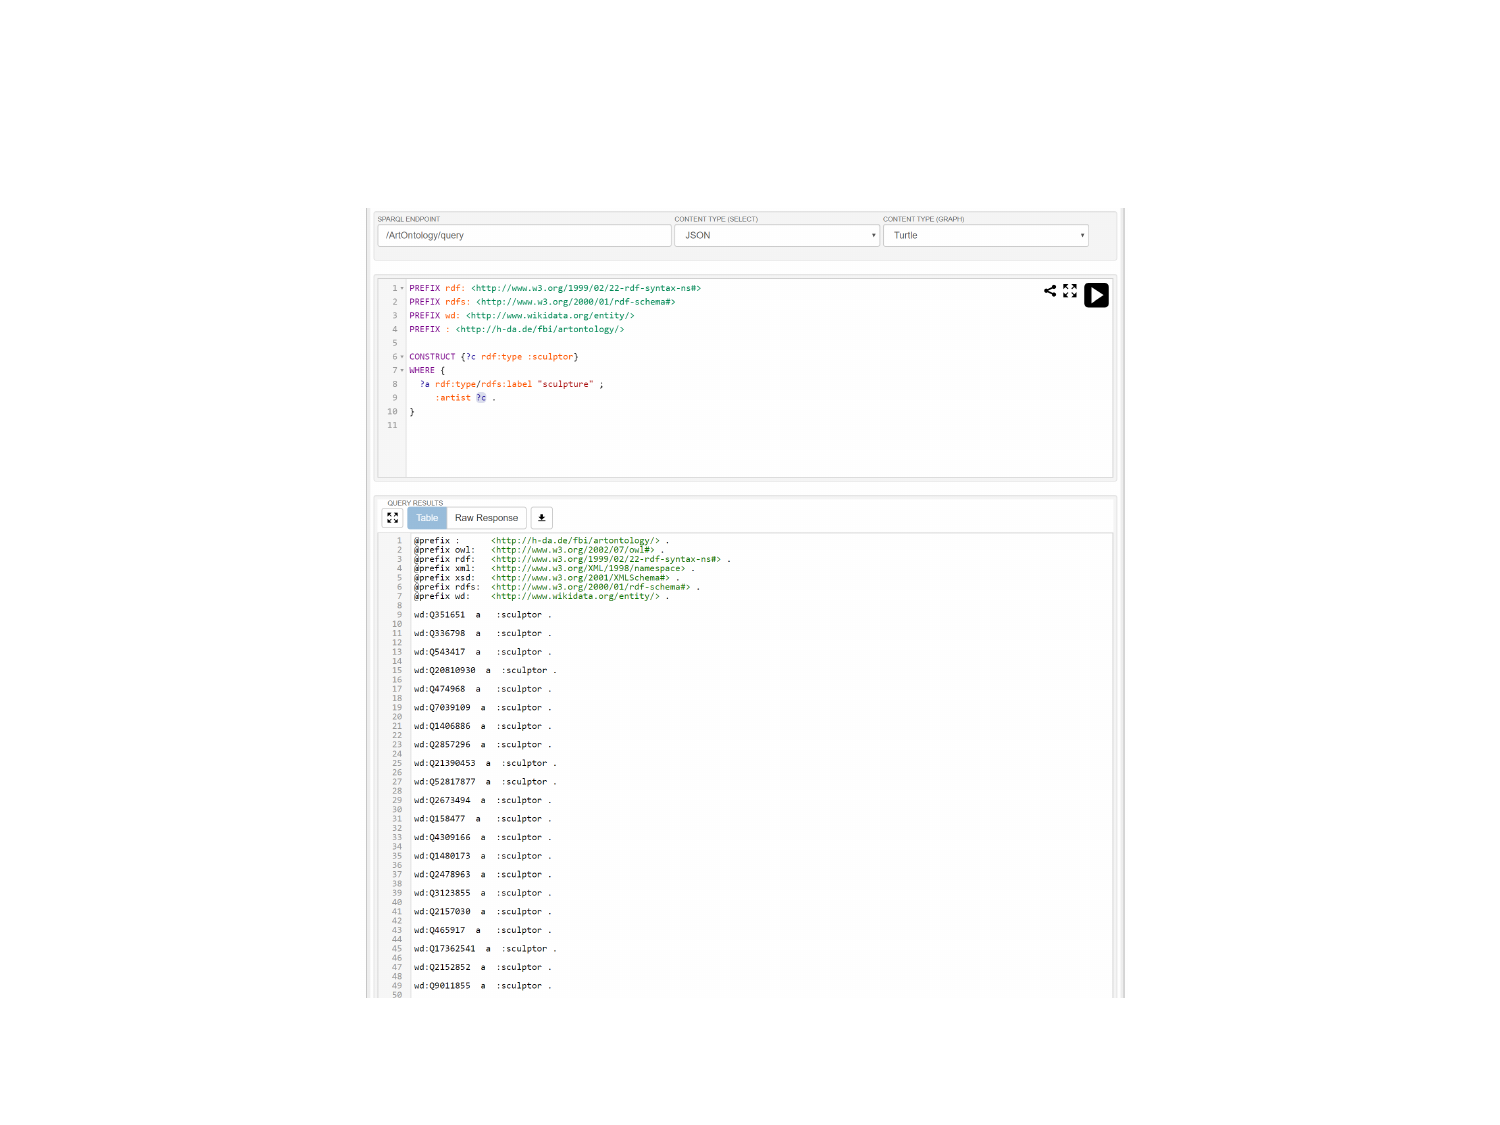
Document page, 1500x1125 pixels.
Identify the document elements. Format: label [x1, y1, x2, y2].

picture [359, 207, 1129, 1000]
